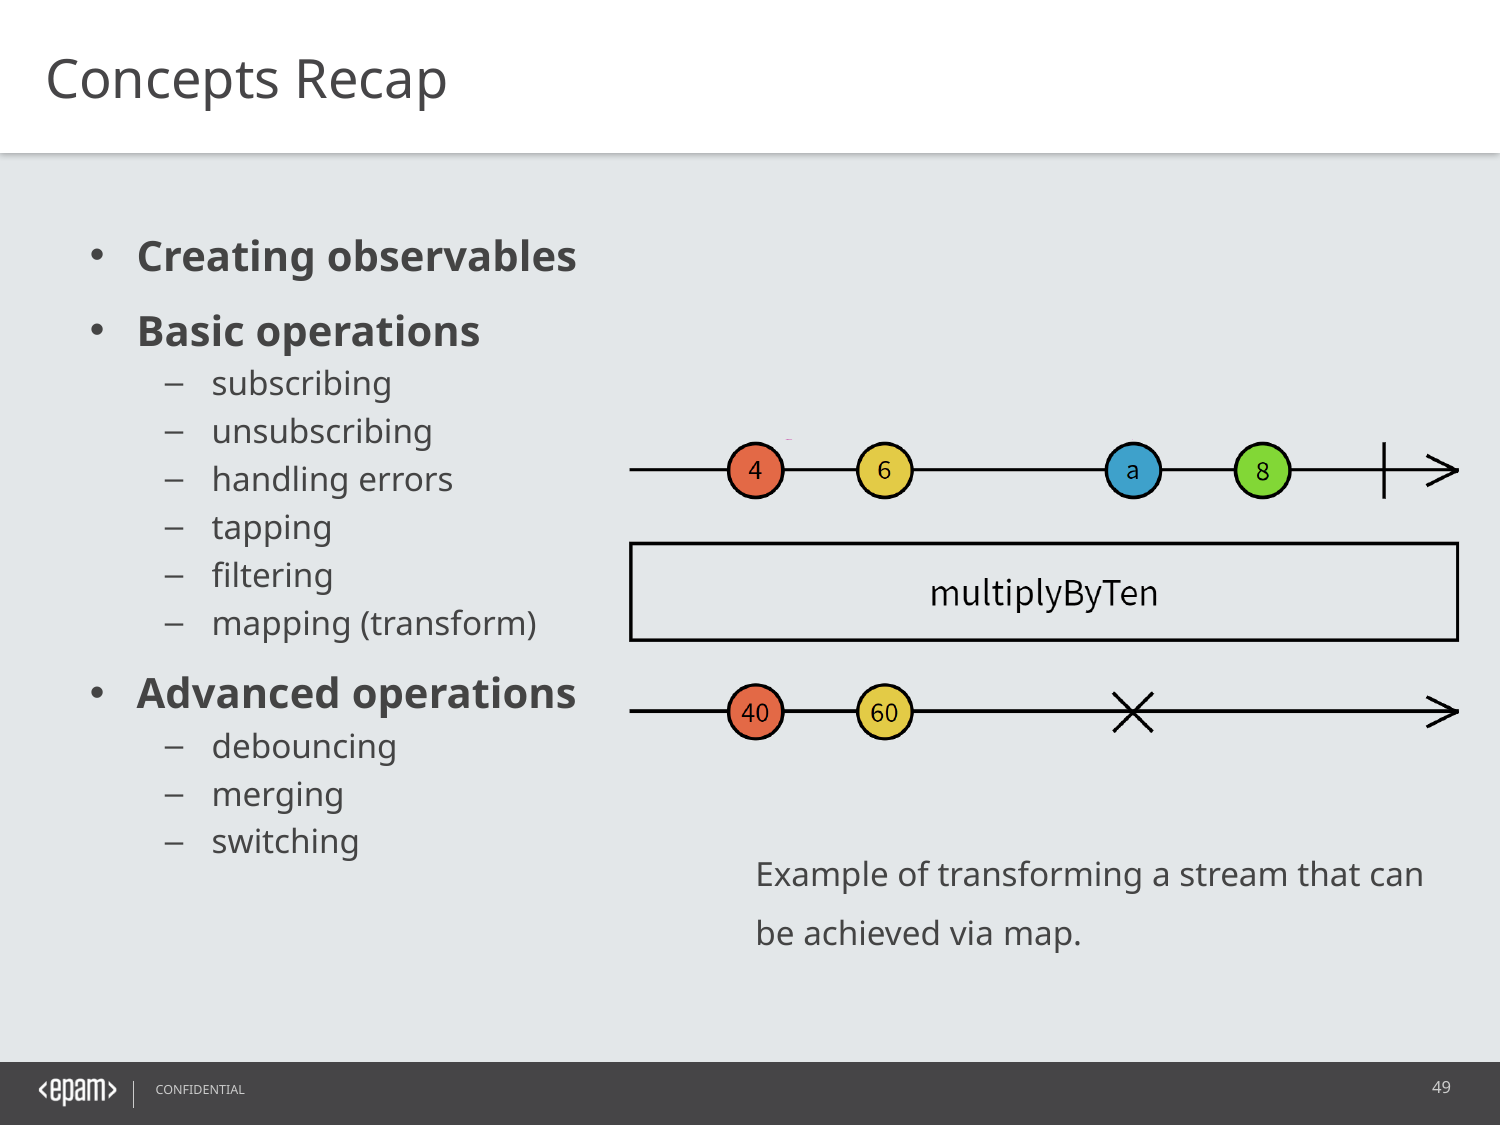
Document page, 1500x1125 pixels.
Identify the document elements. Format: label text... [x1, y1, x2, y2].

picture [38, 1078, 117, 1107]
list Creating observables Basic operations subscribing unsubscribing handling errors tapping filtering mapping (transform) Advanced operations debouncing merging switching [56, 198, 1425, 939]
list Concepts Recap [0, 0, 1500, 153]
picture [553, 281, 1500, 911]
text_box Example of transforming a stream that can be achieved via map. [722, 920, 1450, 964]
